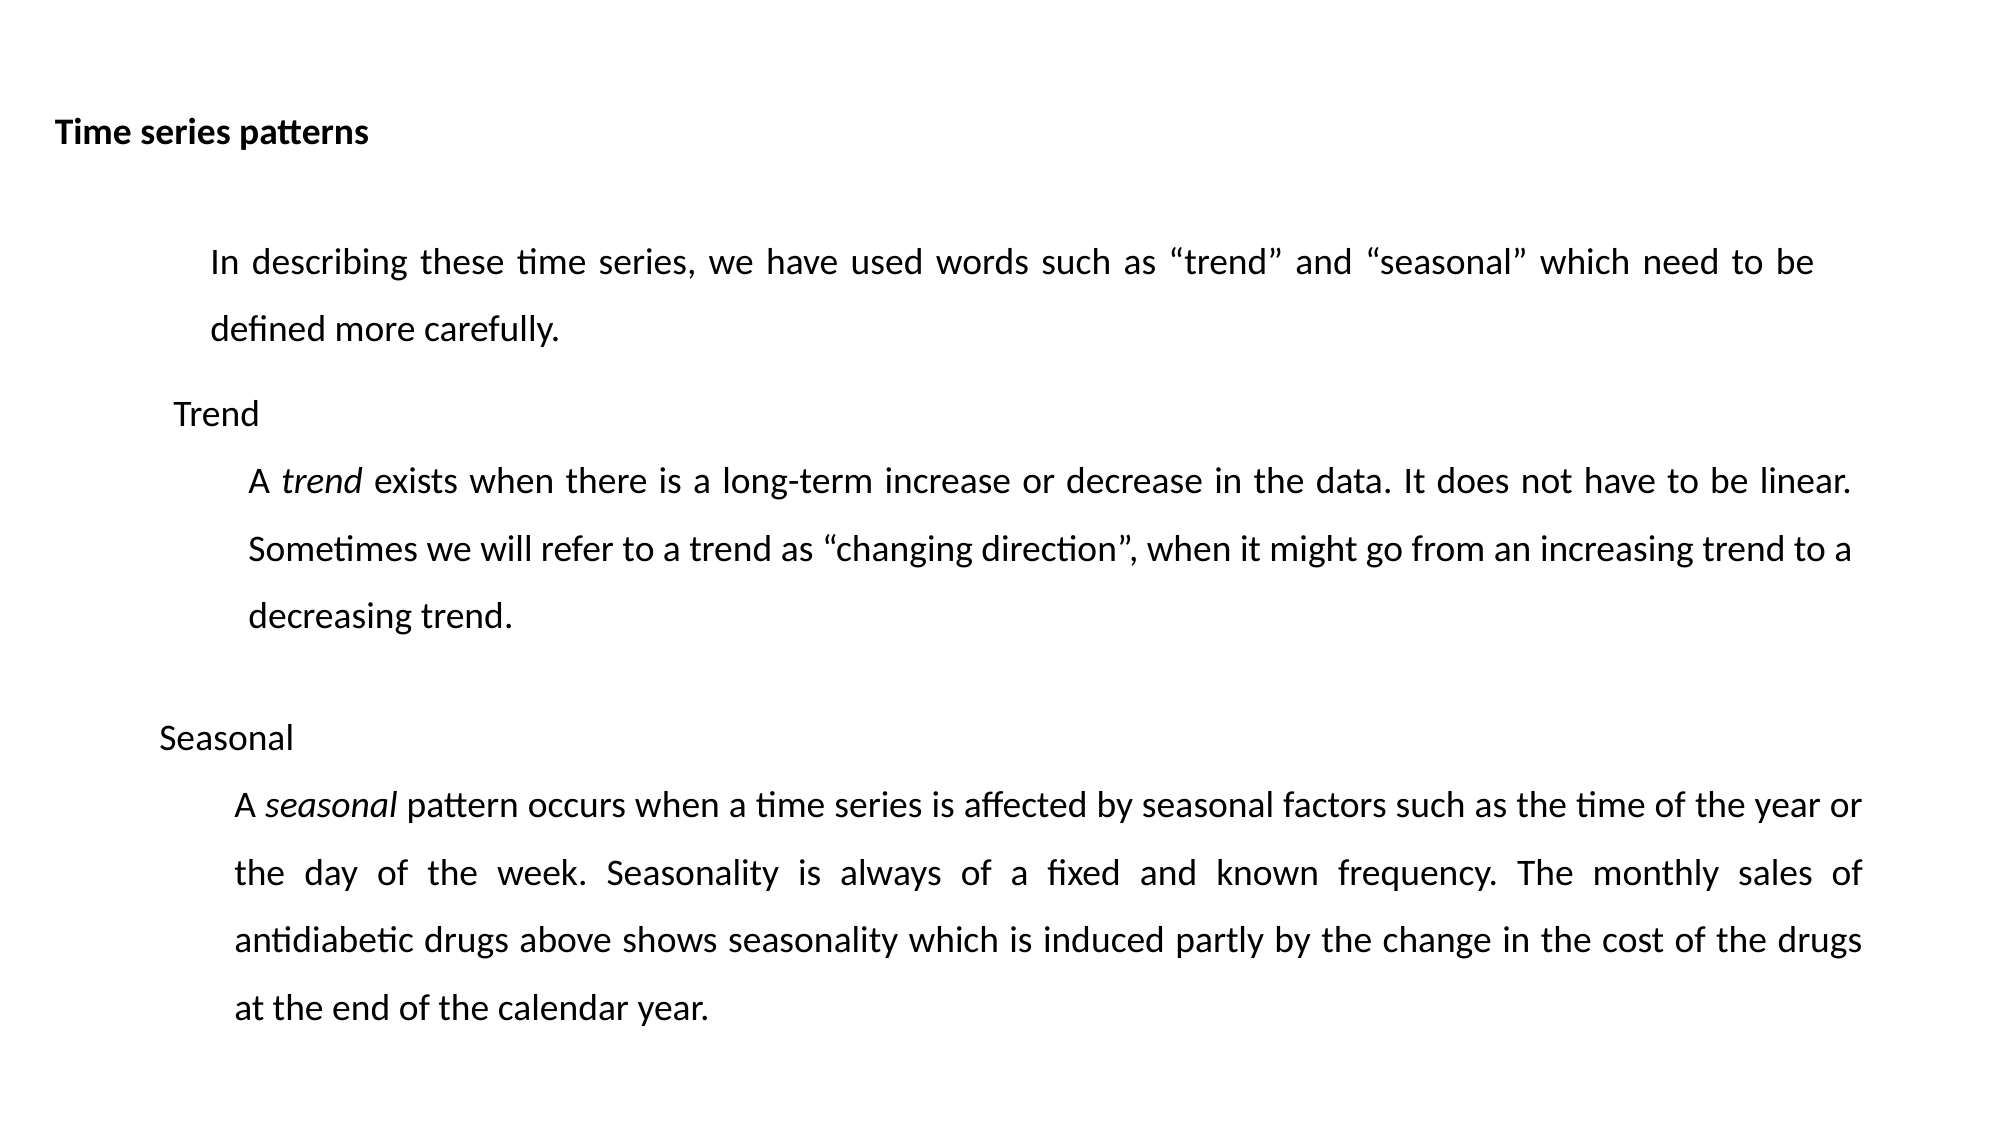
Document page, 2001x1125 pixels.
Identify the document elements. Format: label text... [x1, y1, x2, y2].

text_box Trend A trend exists when there is a long-term increase or decrease in the data. It does not have to be linear. Sometimes we will refer to a trend as “changing direction”, when it might go from an increasing trend to a decreasing trend. [158, 358, 1870, 644]
text_box Seasonal A seasonal pattern occurs when a time series is affected by seasonal factors such as the time of the year or the day of the week. Seasonality is always of a fixed and known frequency. The monthly sales of antidiabetic drugs above shows seasonality which is induced partly by the change in the cost of the drugs at the end of the calendar year. [144, 682, 1880, 1036]
text_box In describing these time series, we have used words such as “trend” and “seasonal” which need to be defined more carefully. [195, 206, 1832, 357]
text_box Time series patterns [40, 99, 1041, 160]
